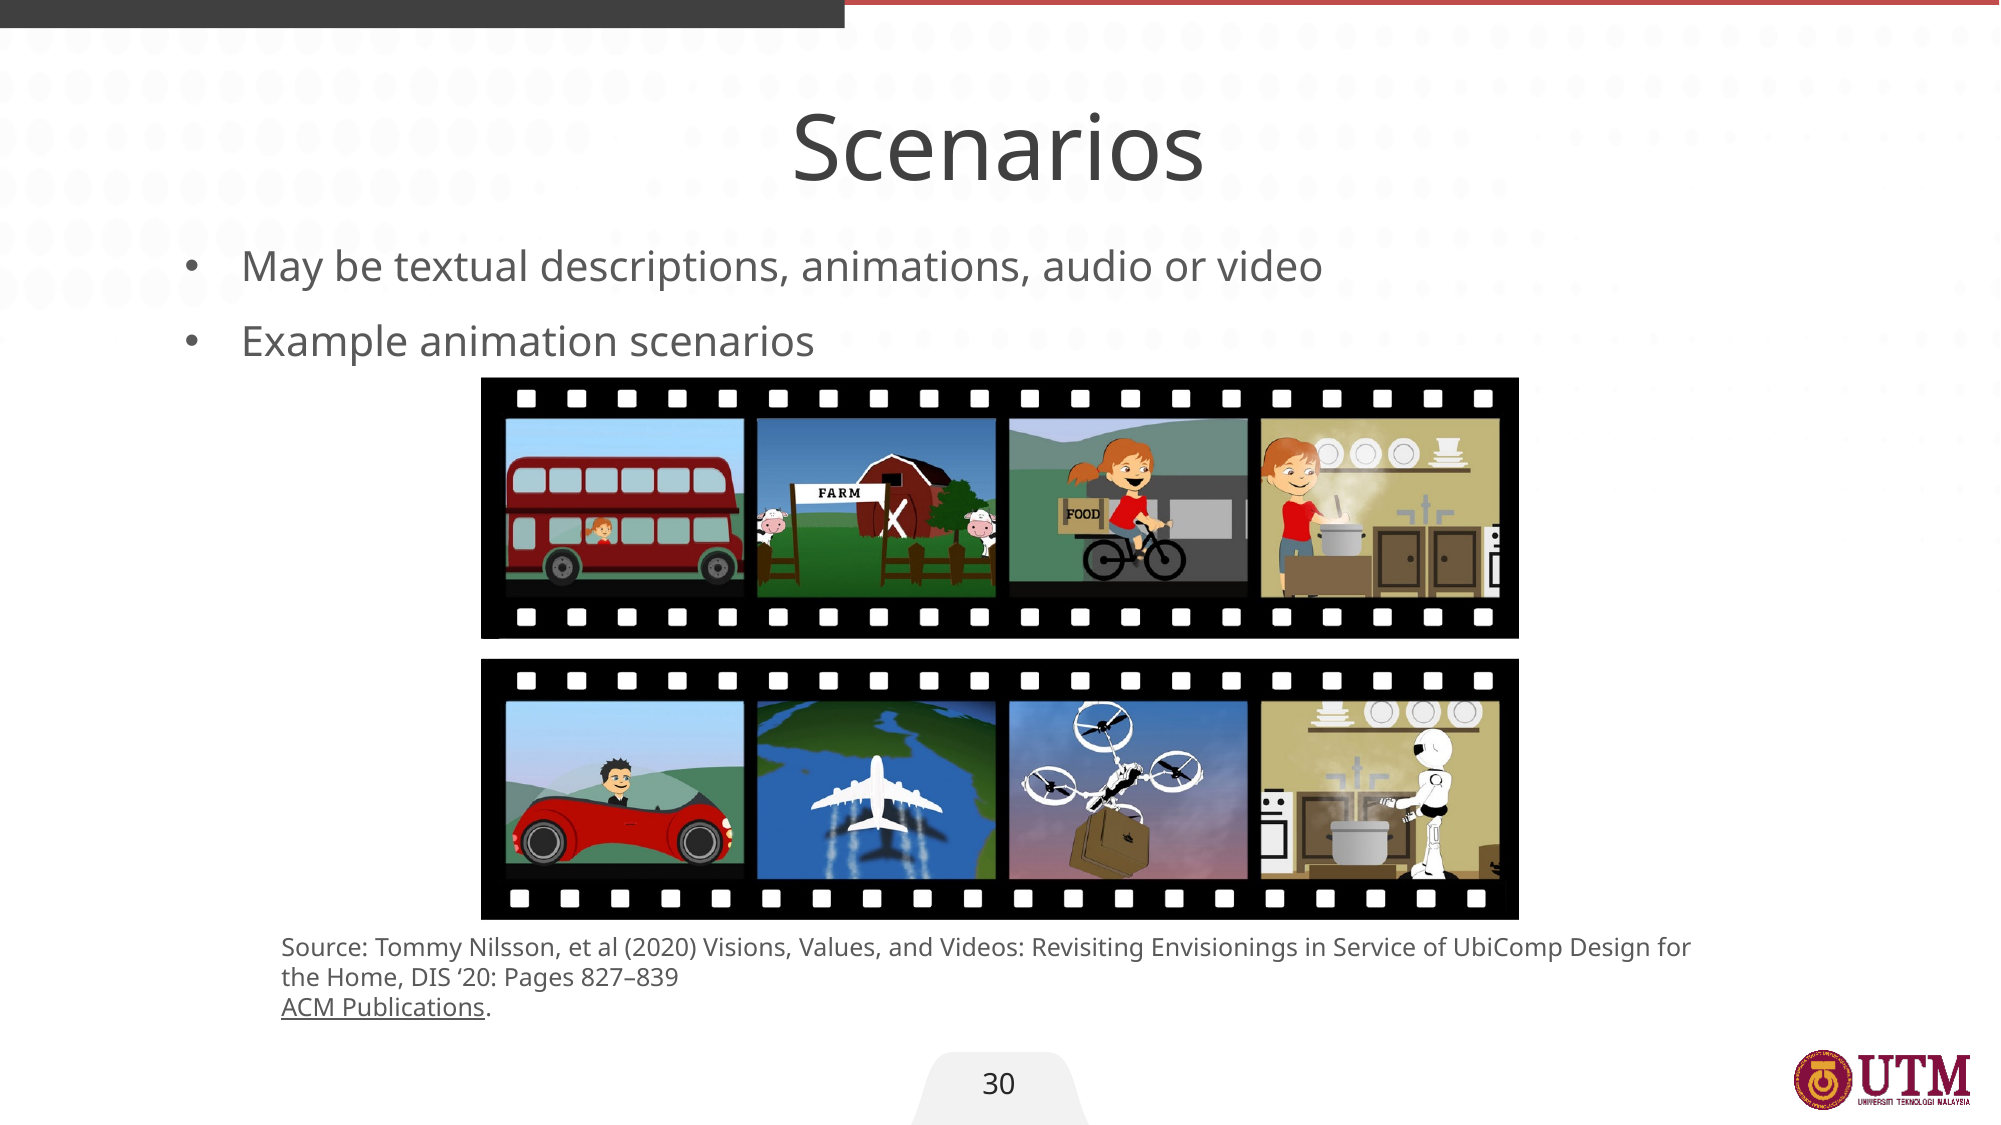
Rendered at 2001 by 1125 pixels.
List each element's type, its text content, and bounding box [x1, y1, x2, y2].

text_box Source: Tommy Nilsson, et al (2020) Visions, Values, and Videos: Revisiting Envisionings in Service of UbiComp Design for the Home, DIS ‘20: Pages 827–839 ACM Publications. [266, 923, 1732, 1033]
slide_number 30 [774, 1055, 1225, 1116]
text_box Scenarios [206, 81, 1792, 206]
picture [0, 0, 2001, 930]
text_box May be textual descriptions, animations, audio or video Example animation scenarios [169, 207, 1829, 373]
picture [1794, 1050, 1970, 1110]
